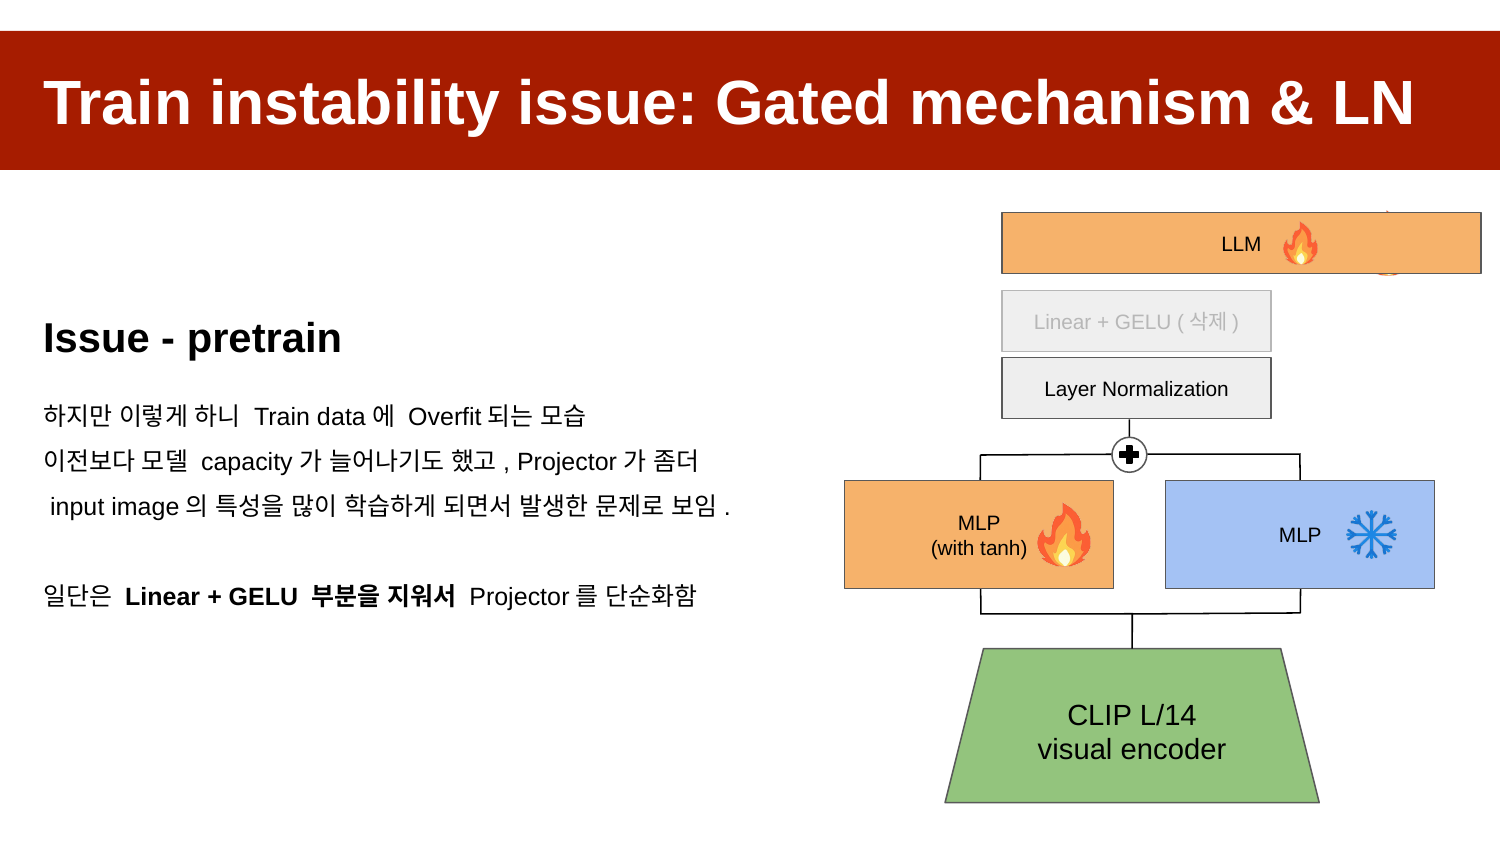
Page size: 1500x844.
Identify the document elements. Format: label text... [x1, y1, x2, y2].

text_box Train instability issue: Gated mechanism & LN [28, 47, 1494, 153]
picture [1282, 221, 1319, 265]
text_box LLM [1417, 212, 1481, 274]
text_box [1134, 437, 1147, 452]
text_box Layer Normalization [1001, 357, 1271, 419]
text_box CLIP L/14 visual encoder [945, 648, 1320, 803]
text_box Issue - pretrain 하지만 이렇게 하니 Train data에 Overfit되는 모습 이전보다 모델 capacity가 늘어나기도 했고, Projector가 좀더 input image의 특성을 많이 학습하게 되면서 발생한 문제로 보임. 일단은 Linear + GELU 부분을 지워서 Projector를 단순화함 [28, 270, 883, 639]
picture [1346, 509, 1397, 559]
text_box [1114, 464, 1145, 473]
text_box LLM [1002, 212, 1358, 274]
picture [1361, 210, 1415, 276]
picture [1037, 501, 1091, 567]
text_box MLP (with tanh) [883, 480, 1114, 589]
text_box [0, 30, 1500, 170]
text_box MLP [1165, 480, 1435, 589]
text_box [1112, 438, 1124, 452]
text_box Linear + GELU (삭제) [1001, 290, 1271, 352]
